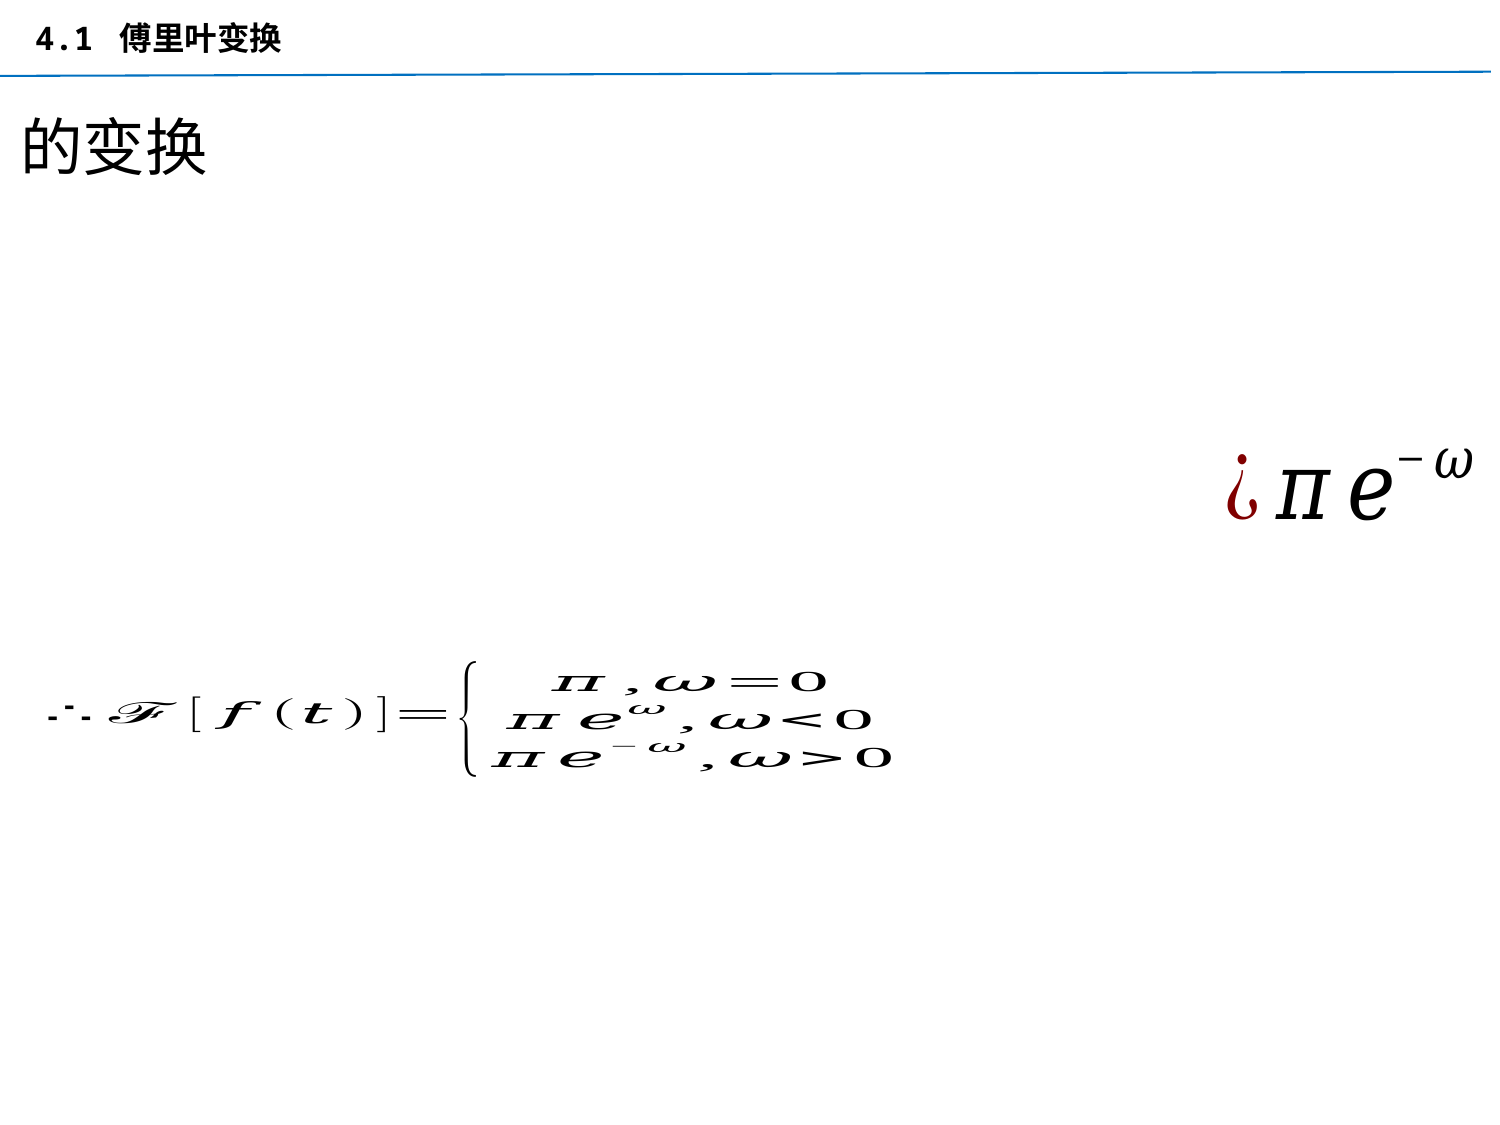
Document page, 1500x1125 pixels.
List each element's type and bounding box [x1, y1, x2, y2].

text_box [0, 0, 1491, 76]
